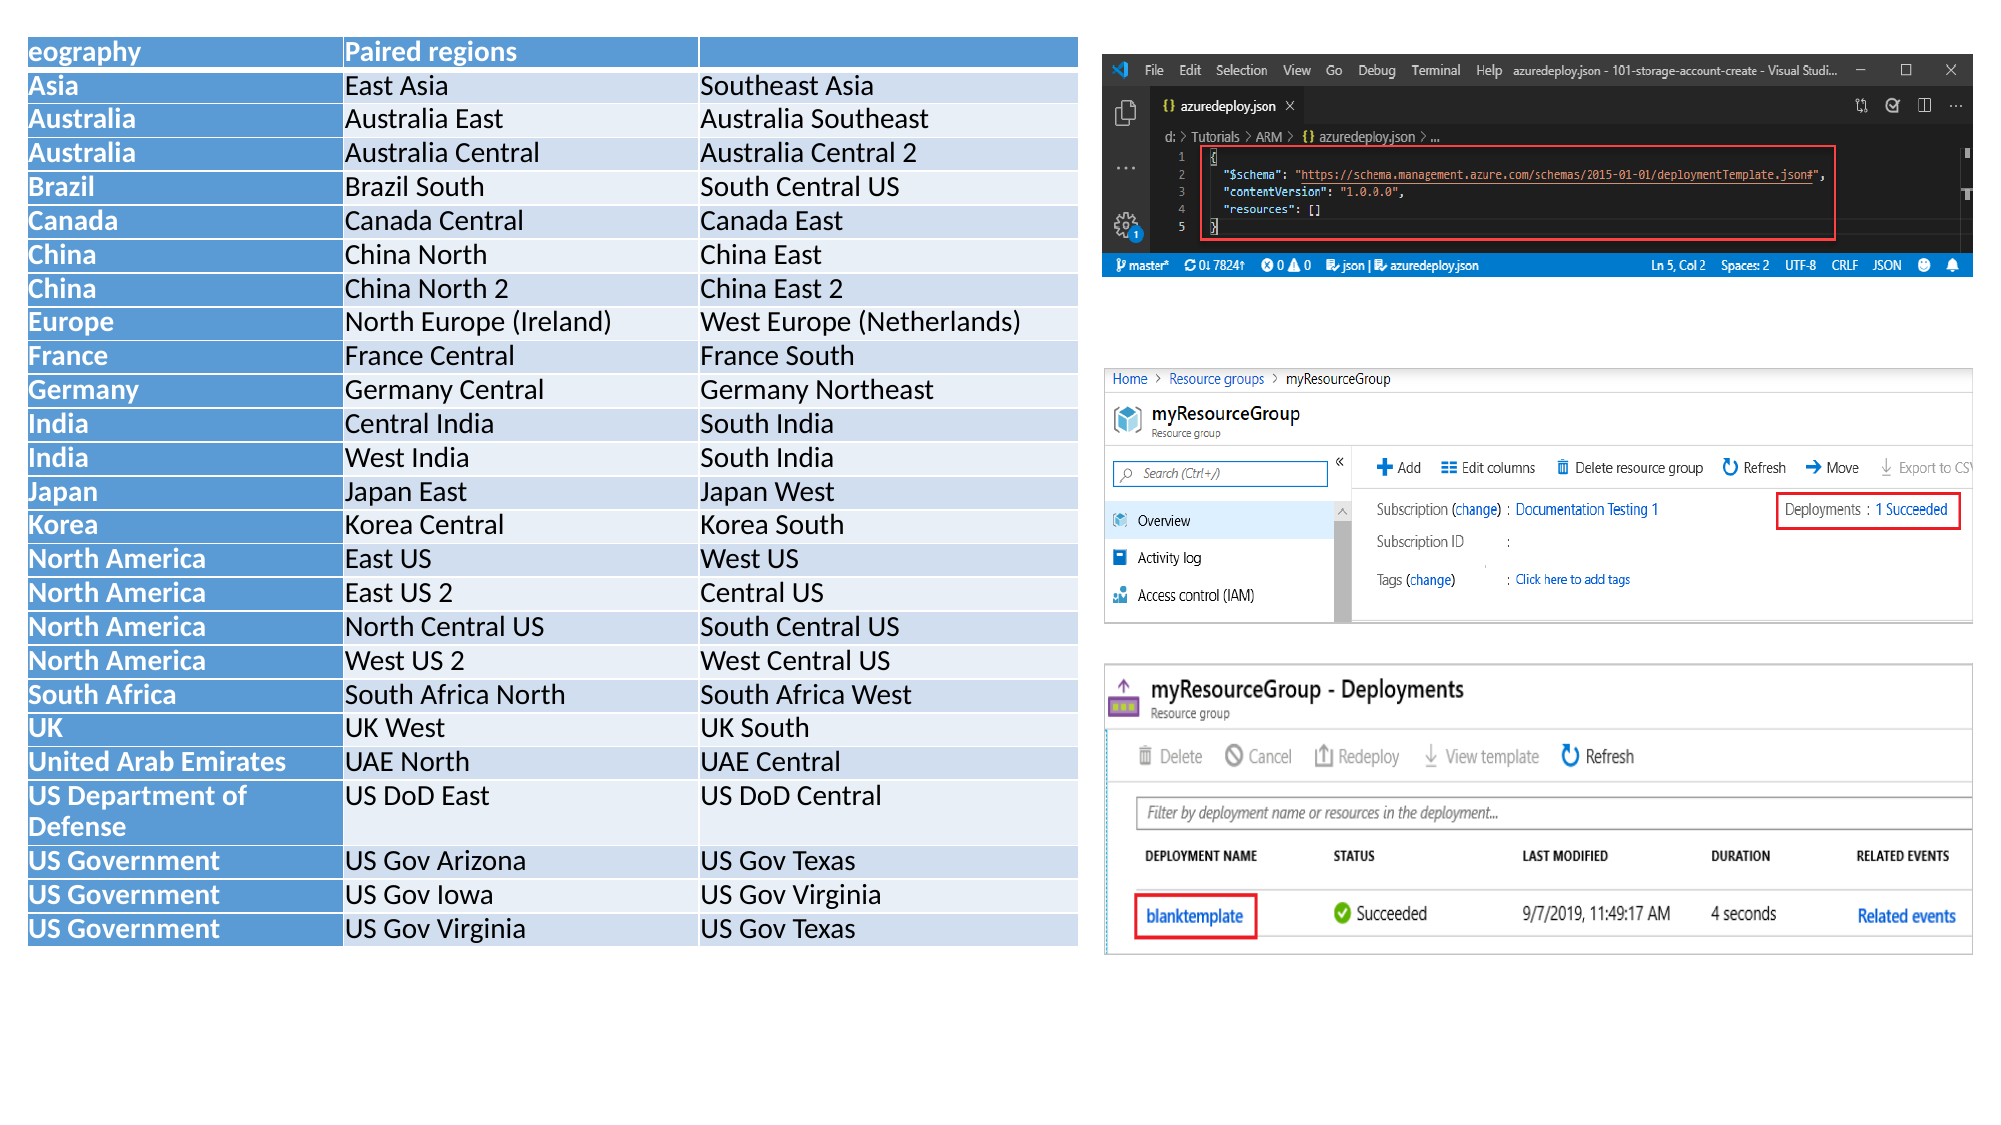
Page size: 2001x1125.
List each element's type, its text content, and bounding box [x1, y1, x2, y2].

table_cell Australia Central 2 [700, 138, 1078, 170]
picture [1104, 368, 1974, 624]
table_cell Germany [28, 375, 343, 407]
table_cell Korea South [700, 511, 1078, 543]
table_cell US Government [28, 914, 343, 946]
table_cell US DoD East [344, 781, 698, 845]
picture [1102, 54, 1974, 277]
table_cell East Asia [344, 73, 698, 103]
table_cell North America [28, 544, 343, 576]
table_cell South India [700, 443, 1078, 475]
table_header Paired regions [344, 37, 698, 67]
table_cell West US [700, 544, 1078, 576]
table_cell India [28, 443, 343, 475]
picture [1104, 663, 1974, 955]
table_cell East US 2 [344, 578, 698, 610]
table_cell US Gov Texas [700, 846, 1078, 878]
table_cell UAE North [344, 747, 698, 779]
table_cell UAE Central [700, 747, 1078, 779]
table_cell Australia Southeast [700, 104, 1078, 137]
table_cell North Central US [344, 612, 698, 644]
table_cell Canada [28, 206, 343, 238]
table_cell US Gov Iowa [344, 880, 698, 912]
table_cell Germany Northeast [700, 375, 1078, 407]
table_cell Australia East [344, 104, 698, 137]
table_cell China North [344, 240, 698, 272]
table_cell Germany Central [344, 375, 698, 407]
table_cell South Africa North [344, 680, 698, 712]
table_cell Australia [28, 138, 343, 170]
table_cell South Central US [700, 612, 1078, 644]
table_cell Brazil South [344, 172, 698, 204]
table_cell Korea [28, 511, 343, 543]
table_cell US Gov Arizona [344, 846, 698, 878]
table_header eography [28, 37, 343, 67]
table_cell Australia Central [344, 138, 698, 170]
table_cell West Central US [700, 646, 1078, 678]
table_cell North Europe (Ireland) [344, 308, 698, 340]
table_cell US Government [28, 880, 343, 912]
table_cell Canada East [700, 206, 1078, 238]
table_cell UK West [344, 714, 698, 746]
table_cell United Arab Emirates [28, 747, 343, 779]
table_cell US Gov Texas [700, 914, 1078, 946]
table_cell UK South [700, 714, 1078, 746]
table_cell Japan East [344, 477, 698, 509]
table_cell US Gov Virginia [700, 880, 1078, 912]
table_cell Korea Central [344, 511, 698, 543]
table_cell Central US [700, 578, 1078, 610]
table_cell India [28, 409, 343, 441]
table_cell US DoD Central [700, 781, 1078, 845]
table_cell China North 2 [344, 274, 698, 306]
table_cell China [28, 240, 343, 272]
table_cell South Central US [700, 172, 1078, 204]
table_cell France [28, 341, 343, 373]
table_cell Canada Central [344, 206, 698, 238]
table_cell Central India [344, 409, 698, 441]
table_cell Southeast Asia [700, 73, 1078, 103]
table_cell South India [700, 409, 1078, 441]
table_cell West Europe (Netherlands) [700, 308, 1078, 340]
table_header [700, 37, 1078, 67]
table_cell France South [700, 341, 1078, 373]
table_cell Japan [28, 477, 343, 509]
table_cell Brazil [28, 172, 343, 204]
table_cell Japan West [700, 477, 1078, 509]
table_cell China [28, 274, 343, 306]
table_cell East US [344, 544, 698, 576]
table_cell West US 2 [344, 646, 698, 678]
table_cell China East [700, 240, 1078, 272]
table_cell South Africa West [700, 680, 1078, 712]
table_cell US Government [28, 846, 343, 878]
table_cell South Africa [28, 680, 343, 712]
table_cell China East 2 [700, 274, 1078, 306]
table_cell France Central [344, 341, 698, 373]
table_cell North America [28, 646, 343, 678]
table_cell Asia [28, 73, 343, 103]
table_cell UK [28, 714, 343, 746]
table_cell Europe [28, 308, 343, 340]
table_cell Australia [28, 104, 343, 137]
table_cell West India [344, 443, 698, 475]
table_cell North America [28, 612, 343, 644]
table_cell US Gov Virginia [344, 914, 698, 946]
table_cell North America [28, 578, 343, 610]
table_cell US Department of Defense [28, 781, 343, 845]
